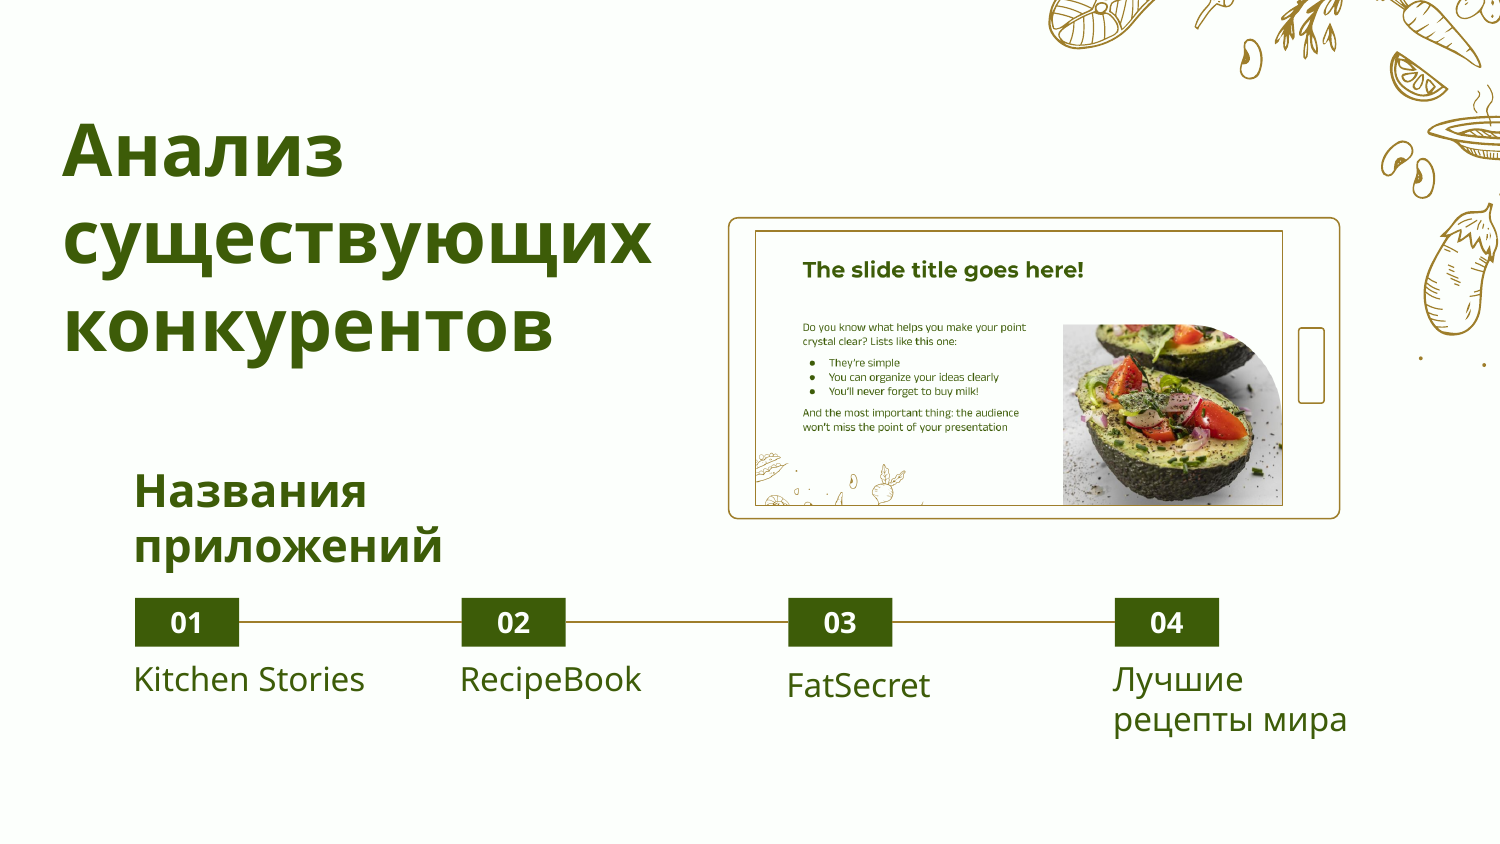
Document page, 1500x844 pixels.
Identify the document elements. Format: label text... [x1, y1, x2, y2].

text_box Лучшие рецепты мира [1097, 643, 1382, 756]
text_box RecipeBook [444, 643, 729, 756]
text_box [883, 513, 1185, 674]
text_box 03 [788, 597, 878, 647]
text_box 02 [461, 597, 566, 647]
text_box Kitchen Stories [118, 643, 402, 756]
text_box 01 [135, 597, 240, 647]
text_box Названия приложений [118, 507, 669, 587]
text_box [624, 194, 878, 275]
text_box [883, 62, 1185, 229]
picture [756, 231, 1283, 505]
text_box 04 [1189, 597, 1220, 647]
title Анализ существующих конкурентов [47, 88, 688, 525]
text_box FatSecret [771, 643, 1056, 756]
